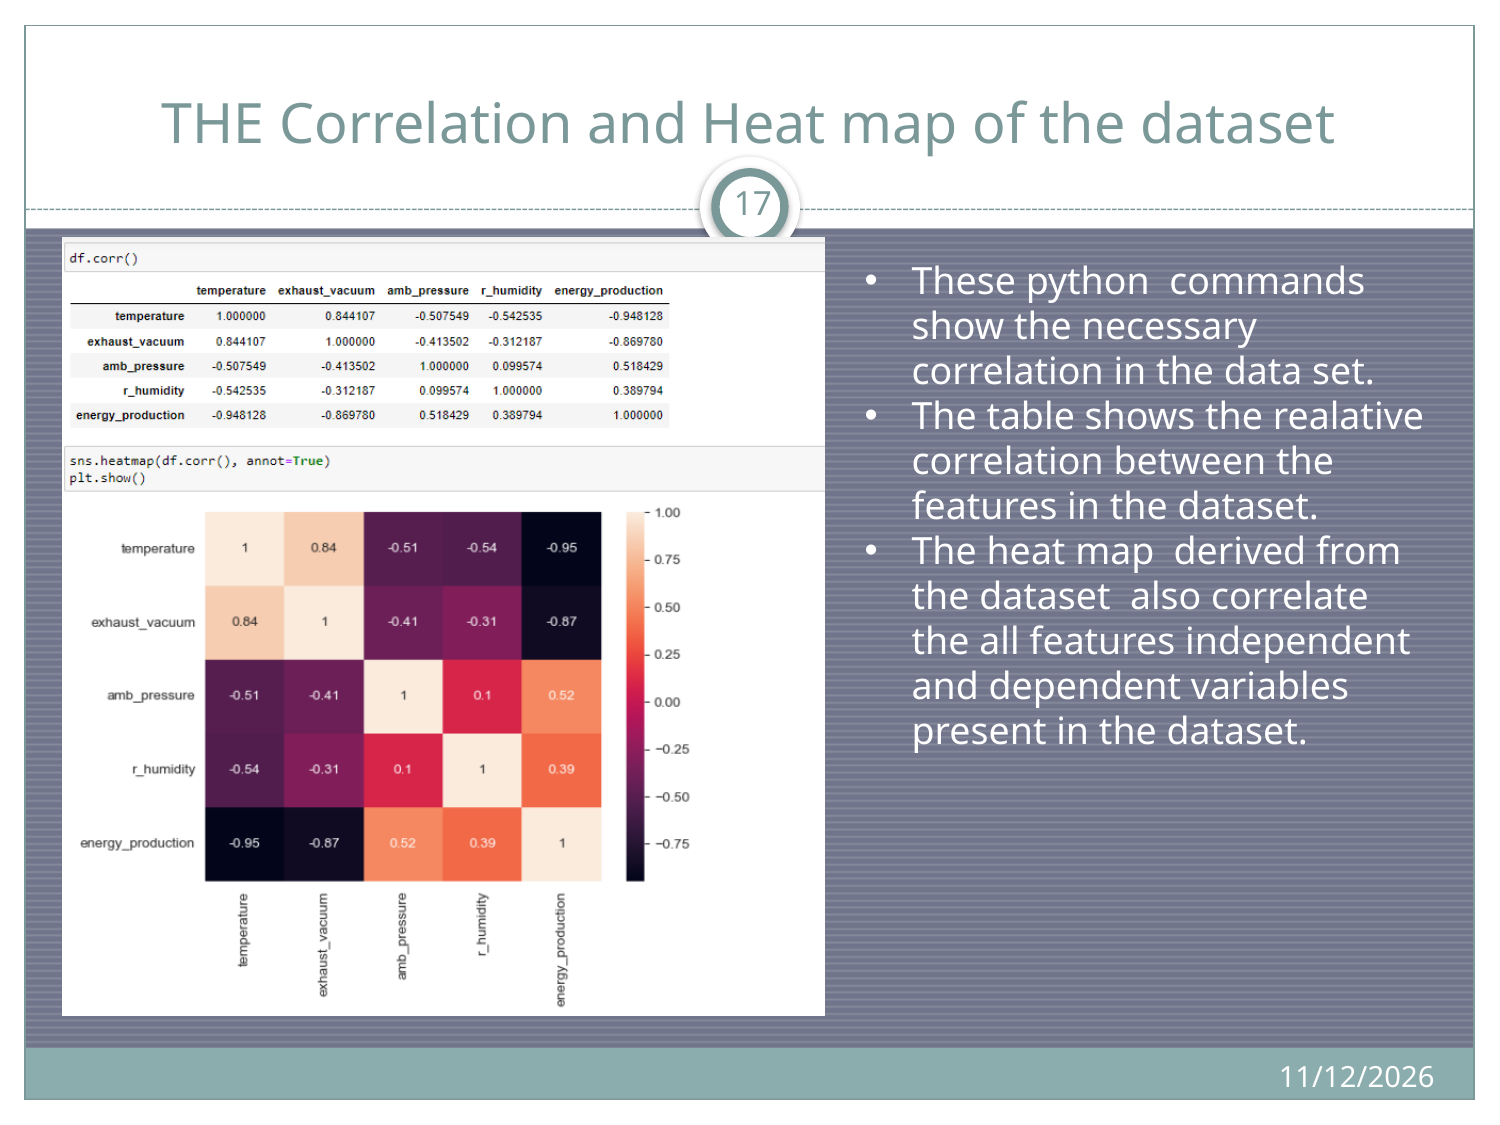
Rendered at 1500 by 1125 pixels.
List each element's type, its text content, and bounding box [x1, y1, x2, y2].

title THE Correlation and Heat map of the dataset [49, 37, 1450, 162]
slide_number 17 [715, 168, 791, 235]
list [62, 237, 826, 1017]
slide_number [950, 1050, 1450, 1111]
text_box These python commands show the necessary correlation in the data set. The table shows the realative correlation between the features in the dataset. The heat map derived from the dataset also correlate the all features independent and dependent variables present in the dataset. [849, 249, 1450, 760]
